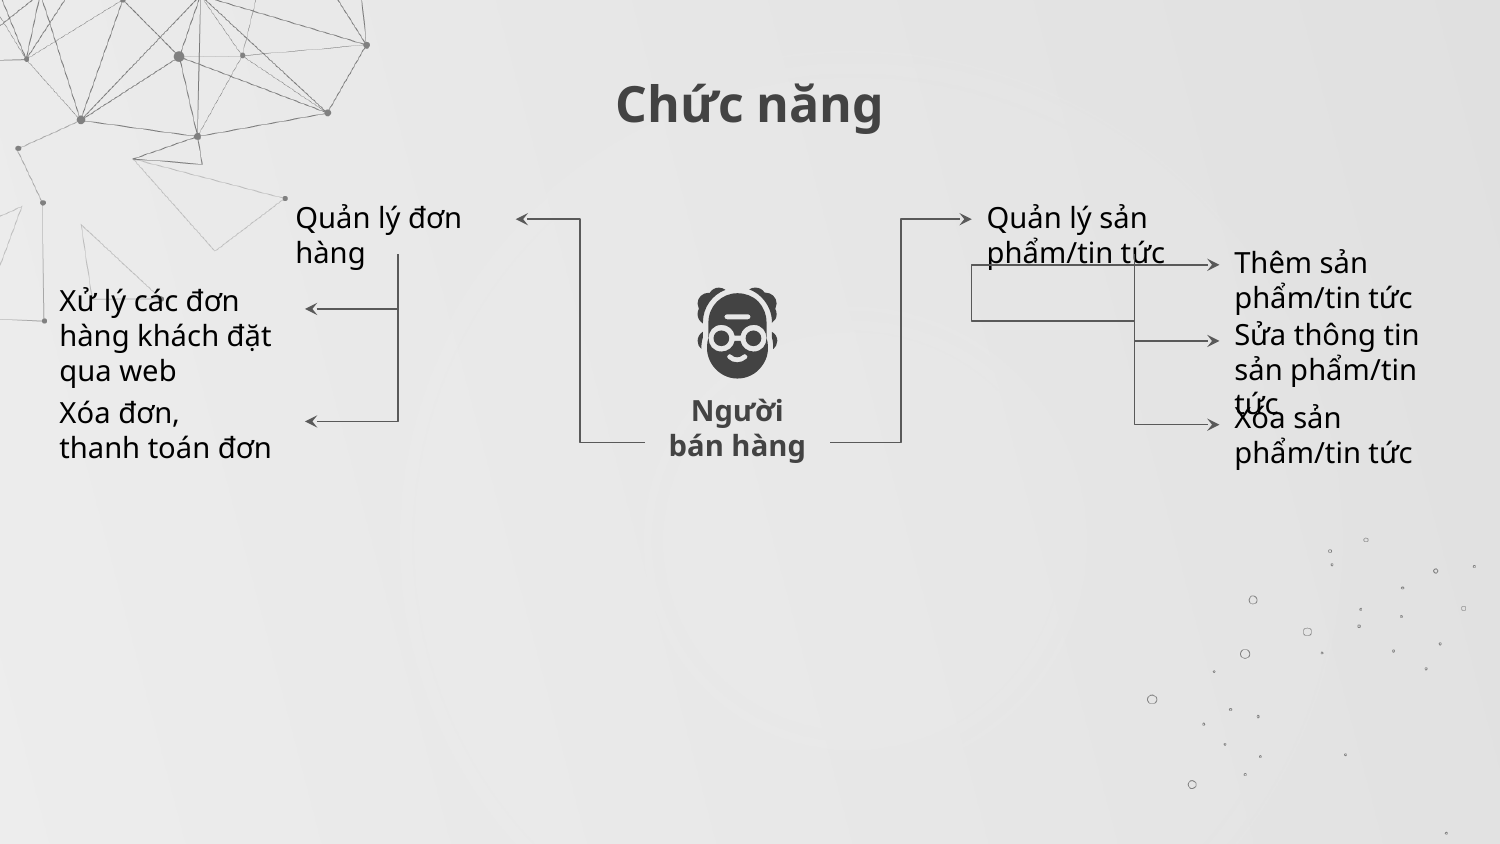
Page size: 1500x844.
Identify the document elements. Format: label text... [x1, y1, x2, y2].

text_box Sửa thông tin sản phẩm/tin tức [1267, 300, 1480, 382]
text_box Quản lý đơn hàng [280, 184, 516, 255]
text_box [1133, 254, 1221, 341]
title Người bán hàng [644, 407, 831, 478]
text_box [515, 218, 645, 443]
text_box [1171, 216, 1183, 303]
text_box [304, 253, 399, 310]
text_box [113, 351, 262, 360]
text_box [1091, 296, 1263, 383]
title Chức năng [322, 57, 1178, 158]
text_box Xóa đơn, thanh toán đơn [44, 379, 305, 464]
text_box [697, 287, 778, 379]
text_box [267, 290, 436, 385]
text_box Xóa sản phẩm/tin tức [1219, 384, 1480, 465]
text_box Quản lý sản phẩm/tin tức [971, 184, 1297, 255]
picture [0, 0, 1500, 844]
text_box Thêm sản phẩm/tin tức [1219, 229, 1480, 300]
text_box Xử lý các đơn hàng khách đặt qua web [44, 267, 299, 351]
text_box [830, 218, 972, 443]
